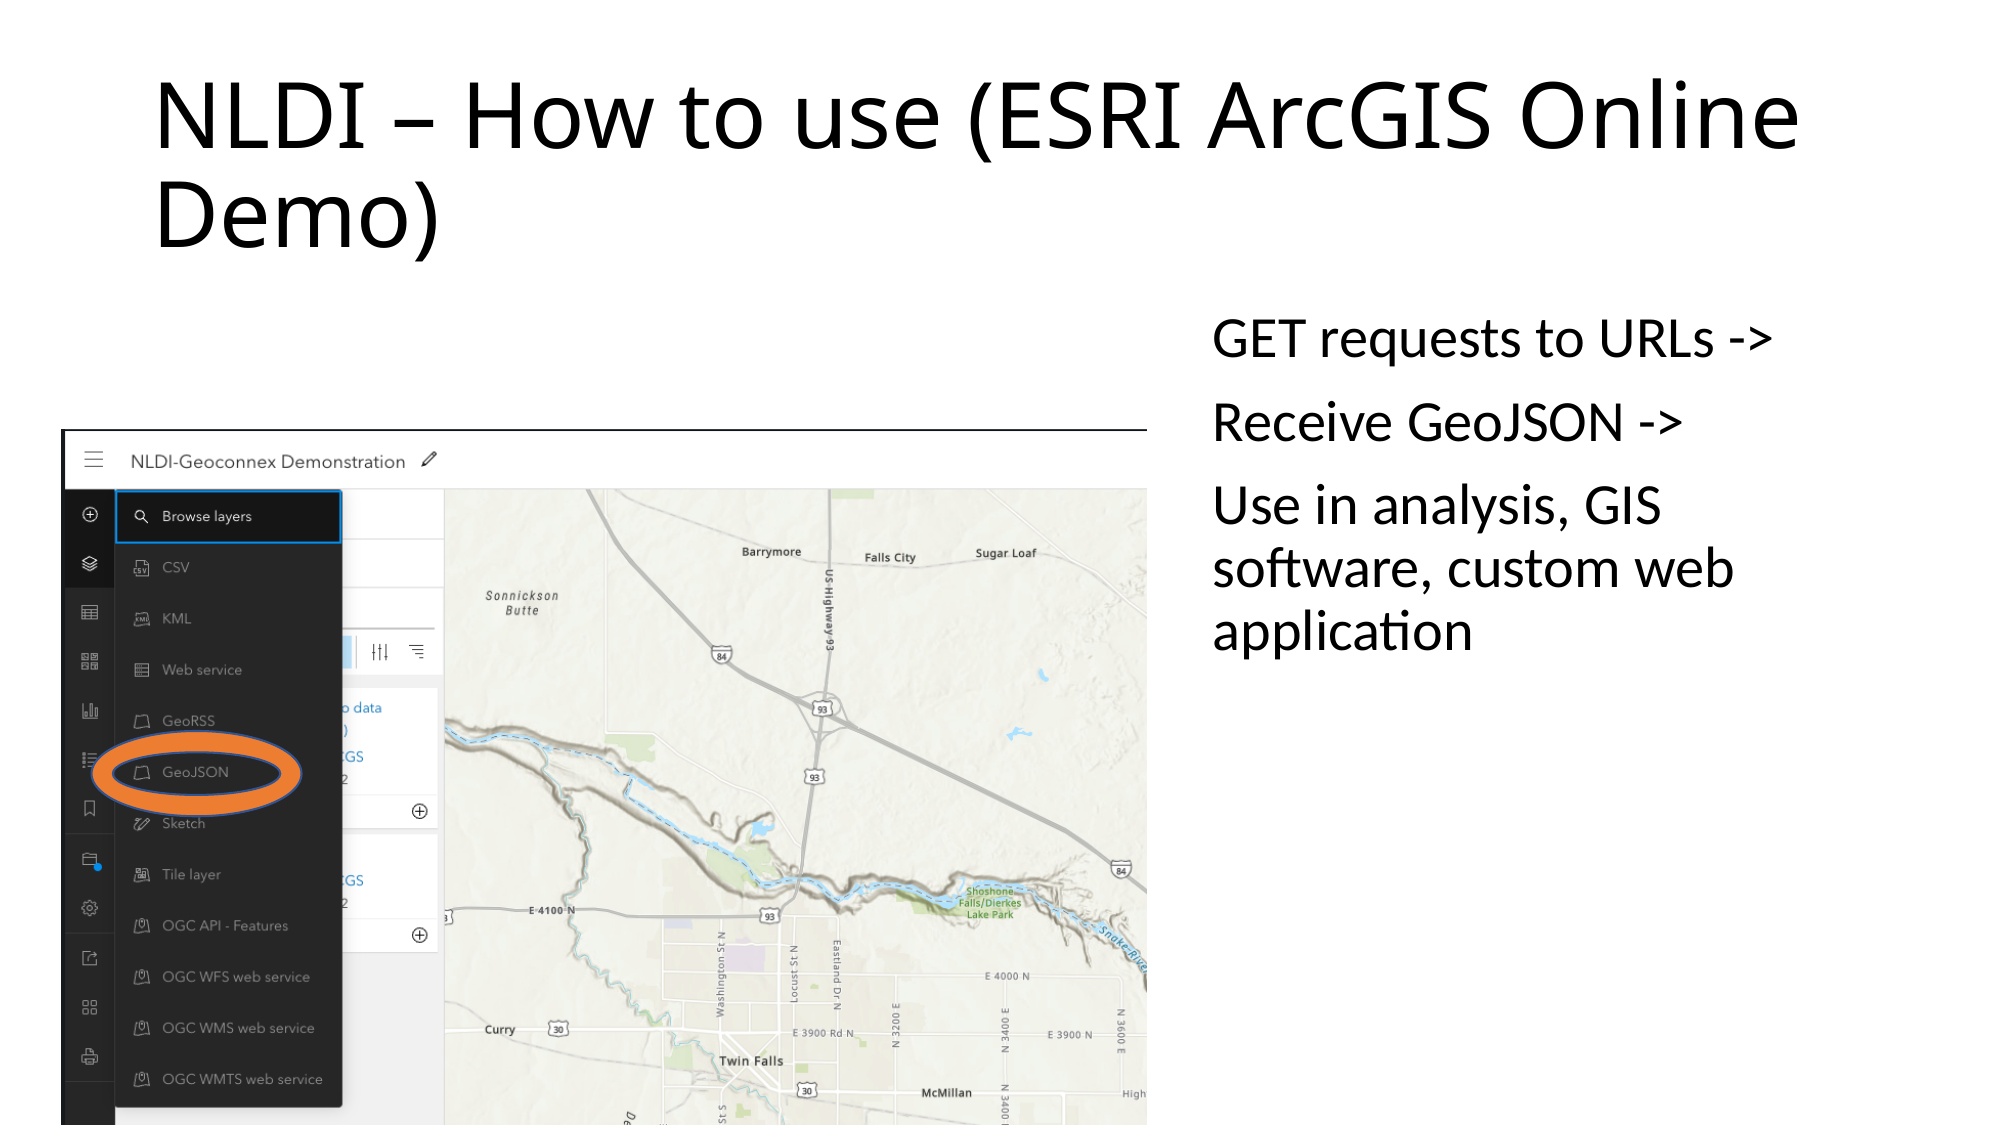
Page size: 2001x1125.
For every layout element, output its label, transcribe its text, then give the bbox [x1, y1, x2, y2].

list GET requests to URLs -> Receive GeoJSON -> Use in analysis, GIS software, custom web application [1197, 299, 1863, 1014]
title NLDI – How to use (ESRI ArcGIS Online Demo) [137, 59, 1863, 278]
picture [61, 429, 1147, 1125]
